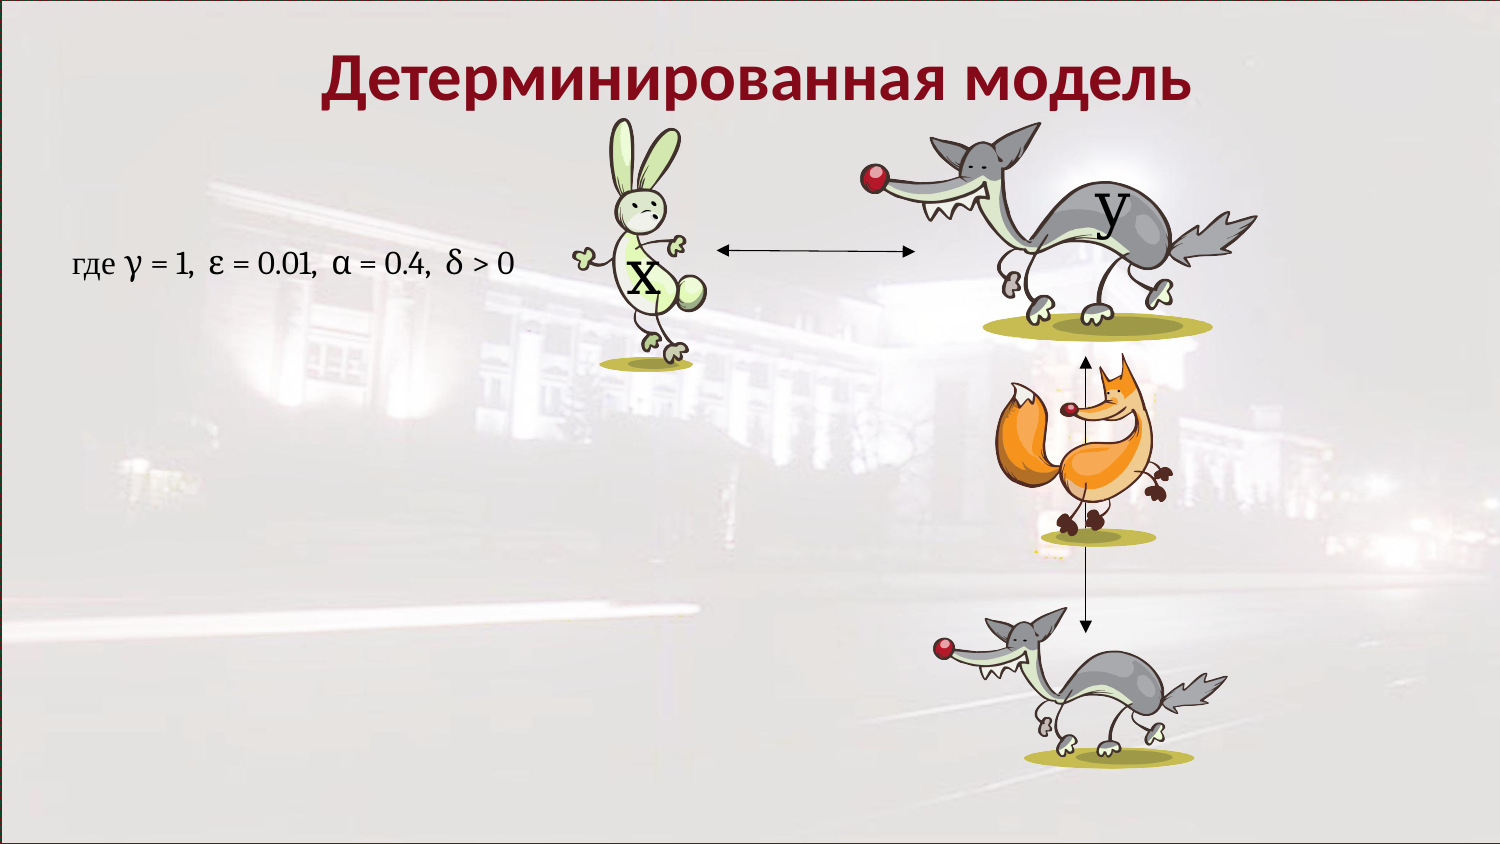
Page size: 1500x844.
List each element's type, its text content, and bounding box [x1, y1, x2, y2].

title Детерминированная модель [69, 25, 1445, 134]
picture [0, 0, 1500, 844]
